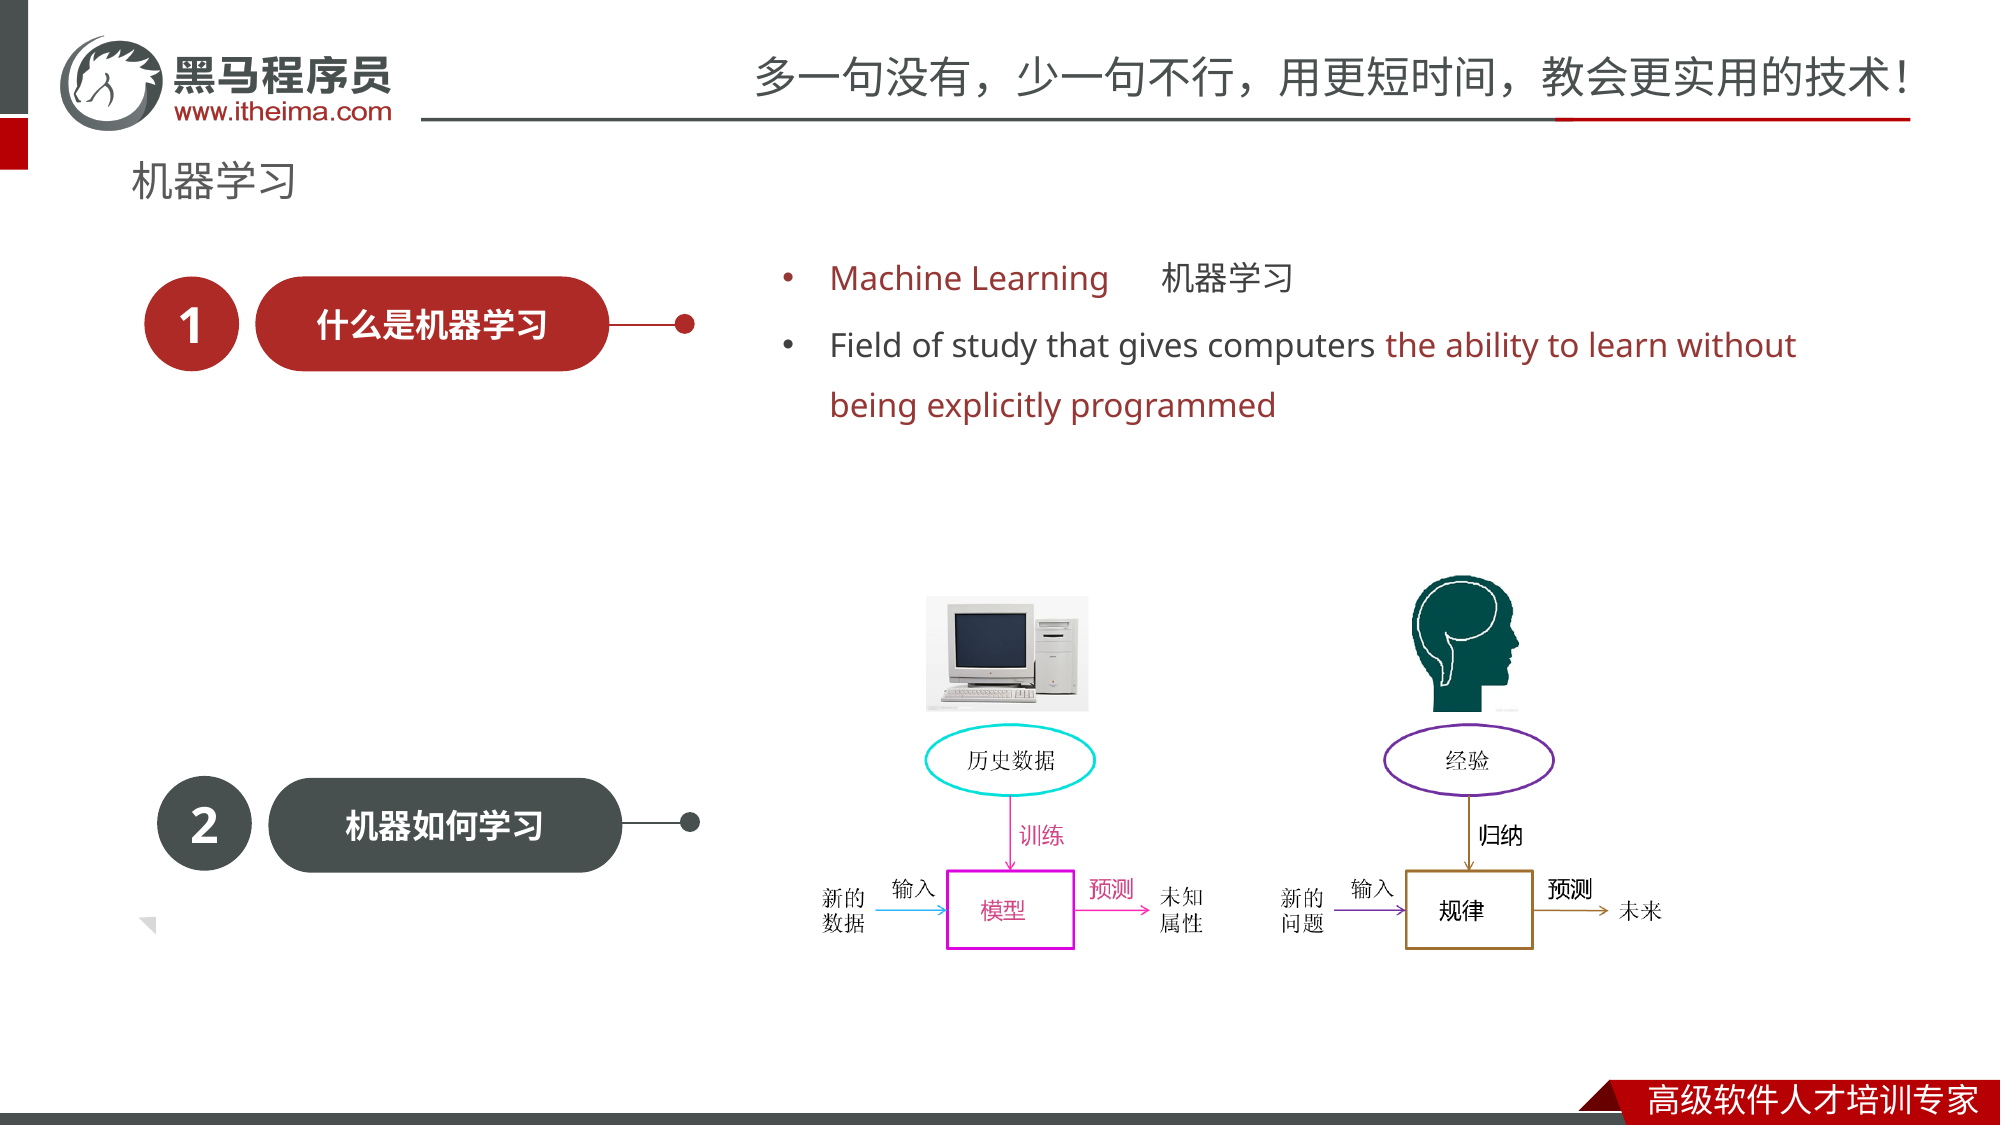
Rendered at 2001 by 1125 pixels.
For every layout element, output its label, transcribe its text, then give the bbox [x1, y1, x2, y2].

picture [805, 562, 1676, 960]
text_box 2 [157, 775, 252, 871]
text_box [679, 812, 700, 832]
picture [14, 0, 453, 179]
text_box 机器如何学习 [268, 777, 623, 873]
text_box 1 [144, 276, 240, 372]
list Machine Learning 机器学习 Field of study that gives computers the ability to learn without being explicitly programmed [767, 230, 1906, 422]
title 机器学习 [116, 137, 1732, 223]
text_box [136, 914, 159, 937]
text_box 什么是机器学习 [255, 276, 610, 372]
text_box [674, 313, 695, 334]
